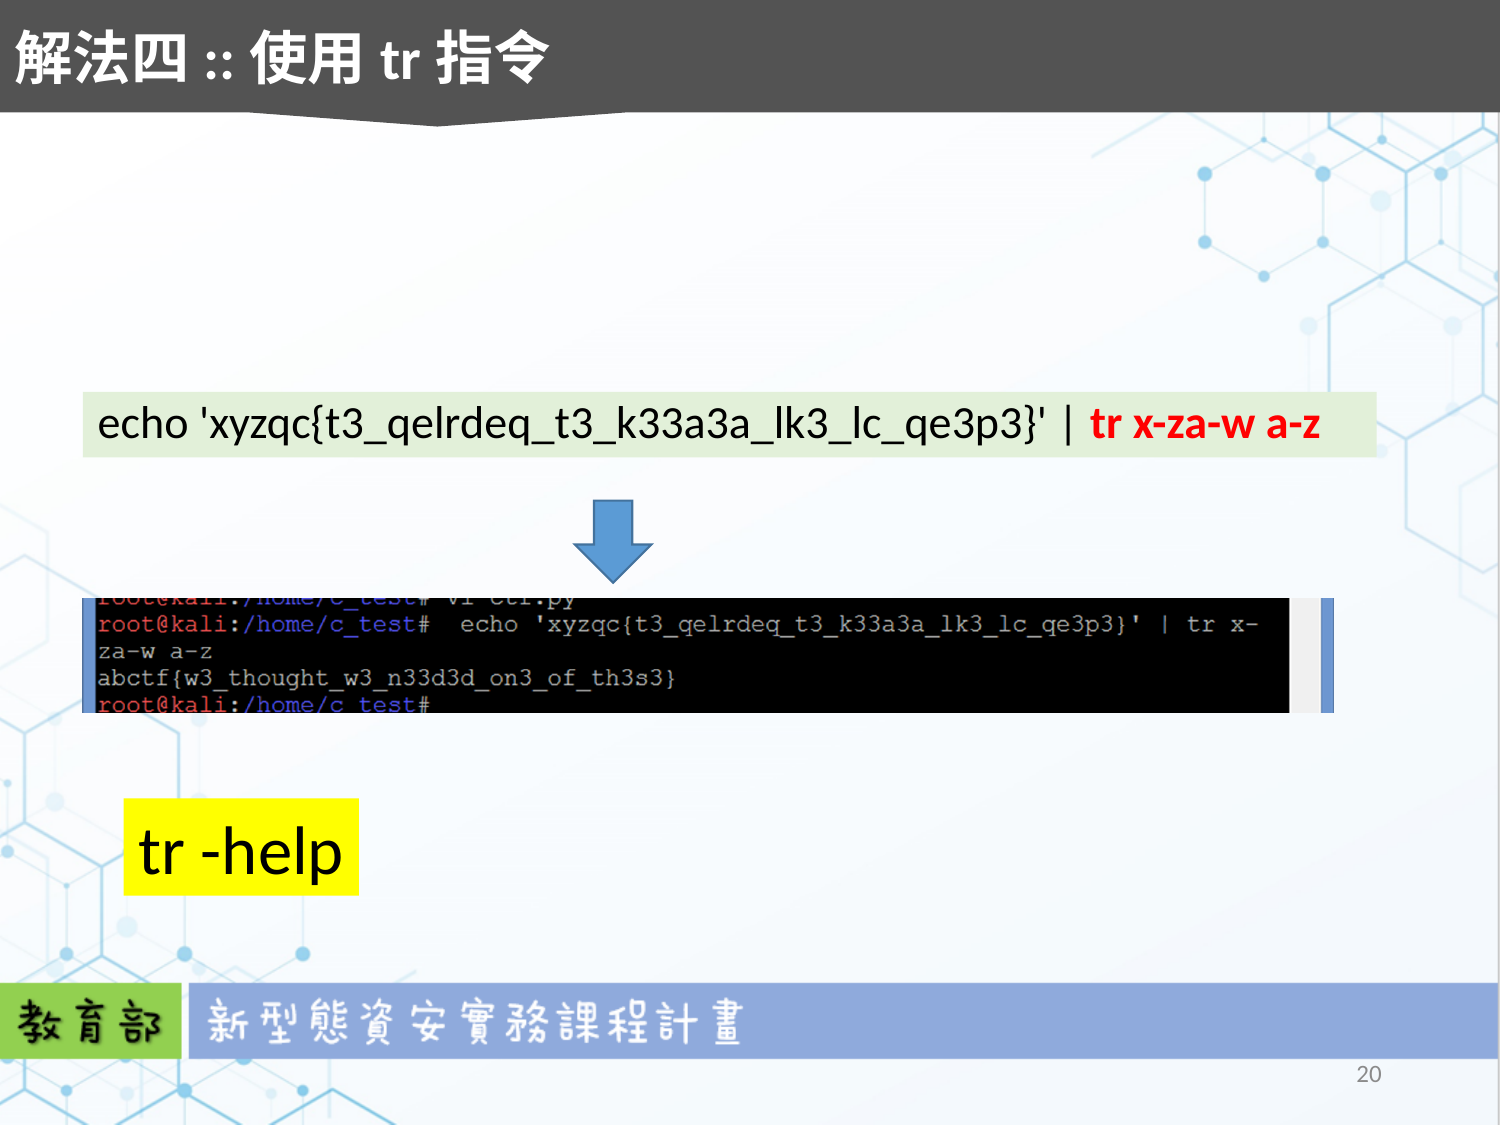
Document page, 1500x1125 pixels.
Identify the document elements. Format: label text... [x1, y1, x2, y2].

list echo 'xyzqc{t3_qelrdeq_t3_k33a3a_lk3_lc_qe3p3}' | tr x-za-w a-z [82, 391, 1377, 458]
slide_number 20 [1059, 1042, 1397, 1103]
text_box [572, 499, 654, 585]
text_box tr -help [123, 798, 359, 896]
picture [0, 114, 1500, 1125]
text_box 解法四::使用tr指令 [0, 0, 1500, 128]
